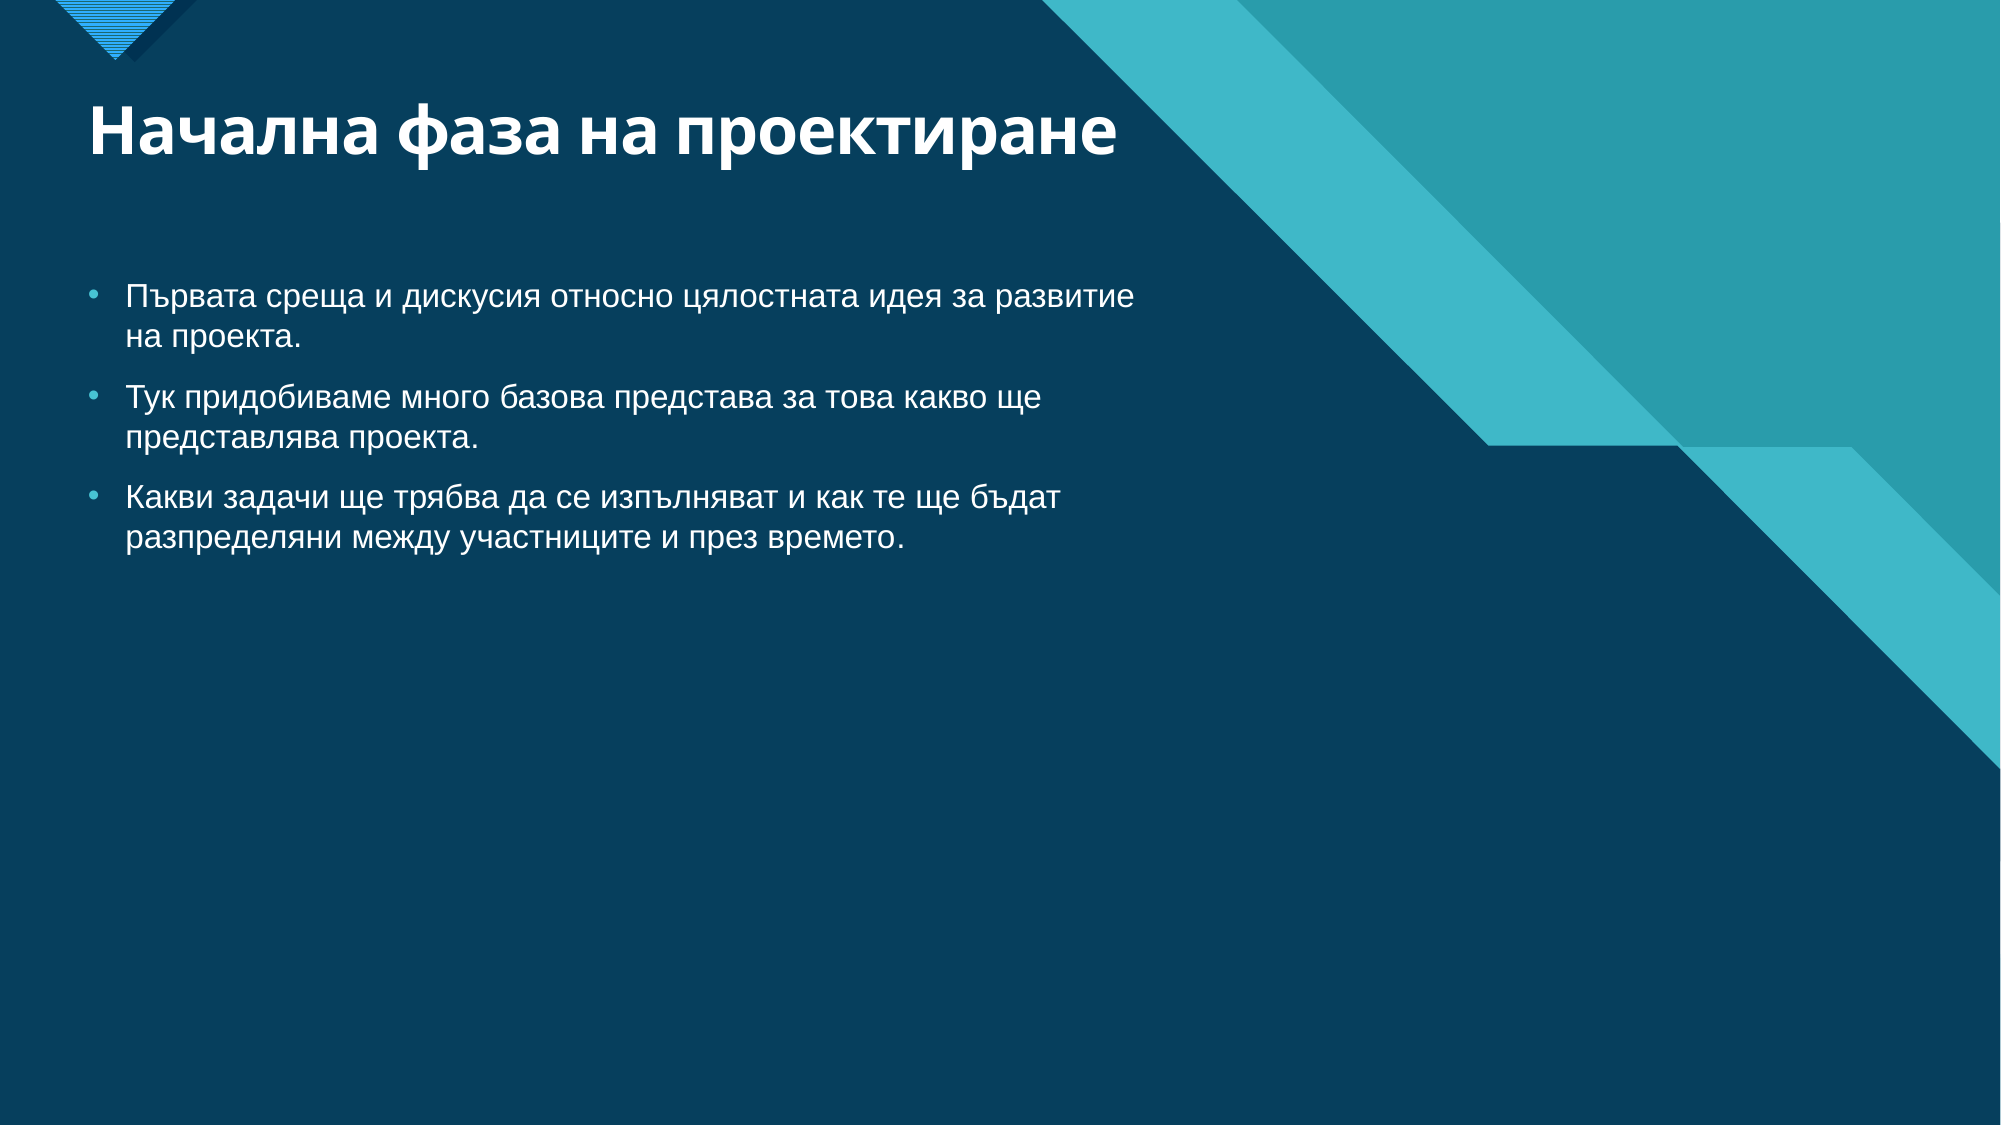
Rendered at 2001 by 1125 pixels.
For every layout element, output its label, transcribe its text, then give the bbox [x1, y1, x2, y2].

title Начална фаза на проектиране [72, 89, 1913, 177]
list Първата среща и дискусия относно цялостната идея за развитие на проекта. Тук придобиваме много базова представа за това какво ще представлява проекта. Какви задачи ще трябва да се изпълняват и как те ще бъдат разпределяни между участниците и през времето. [72, 266, 1175, 939]
